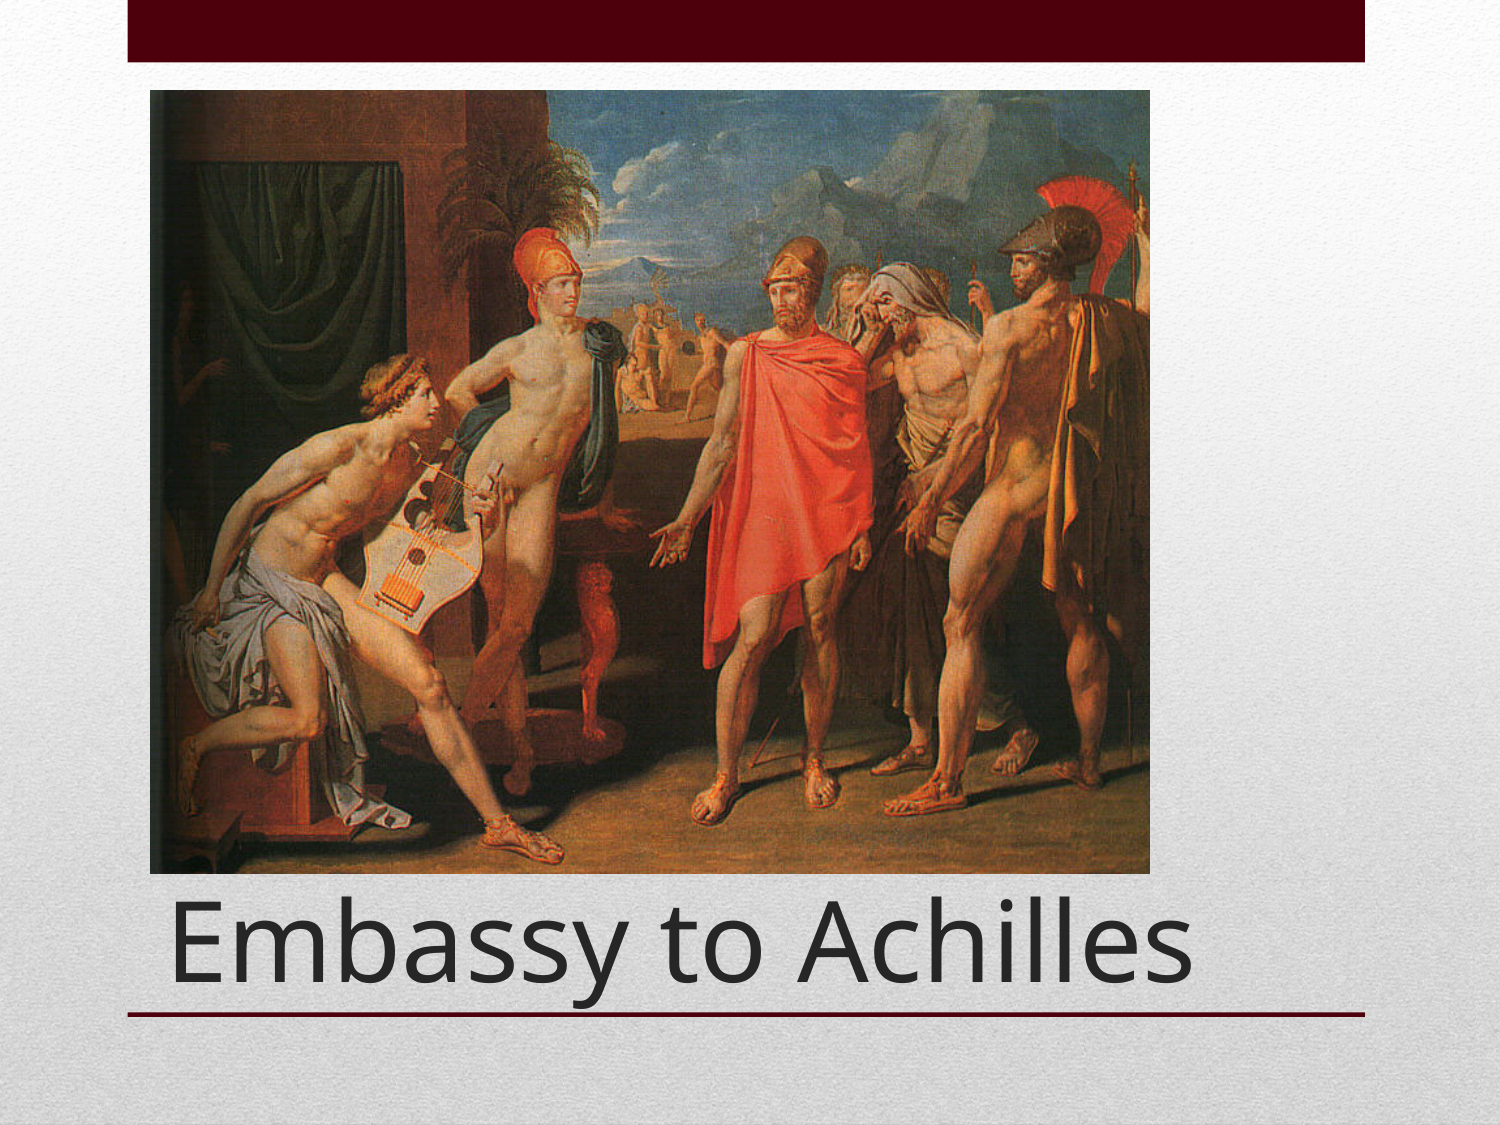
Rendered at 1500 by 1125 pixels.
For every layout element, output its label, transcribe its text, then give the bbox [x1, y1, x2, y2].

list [149, 90, 1151, 874]
title Embassy to Achilles [125, 750, 1238, 1013]
